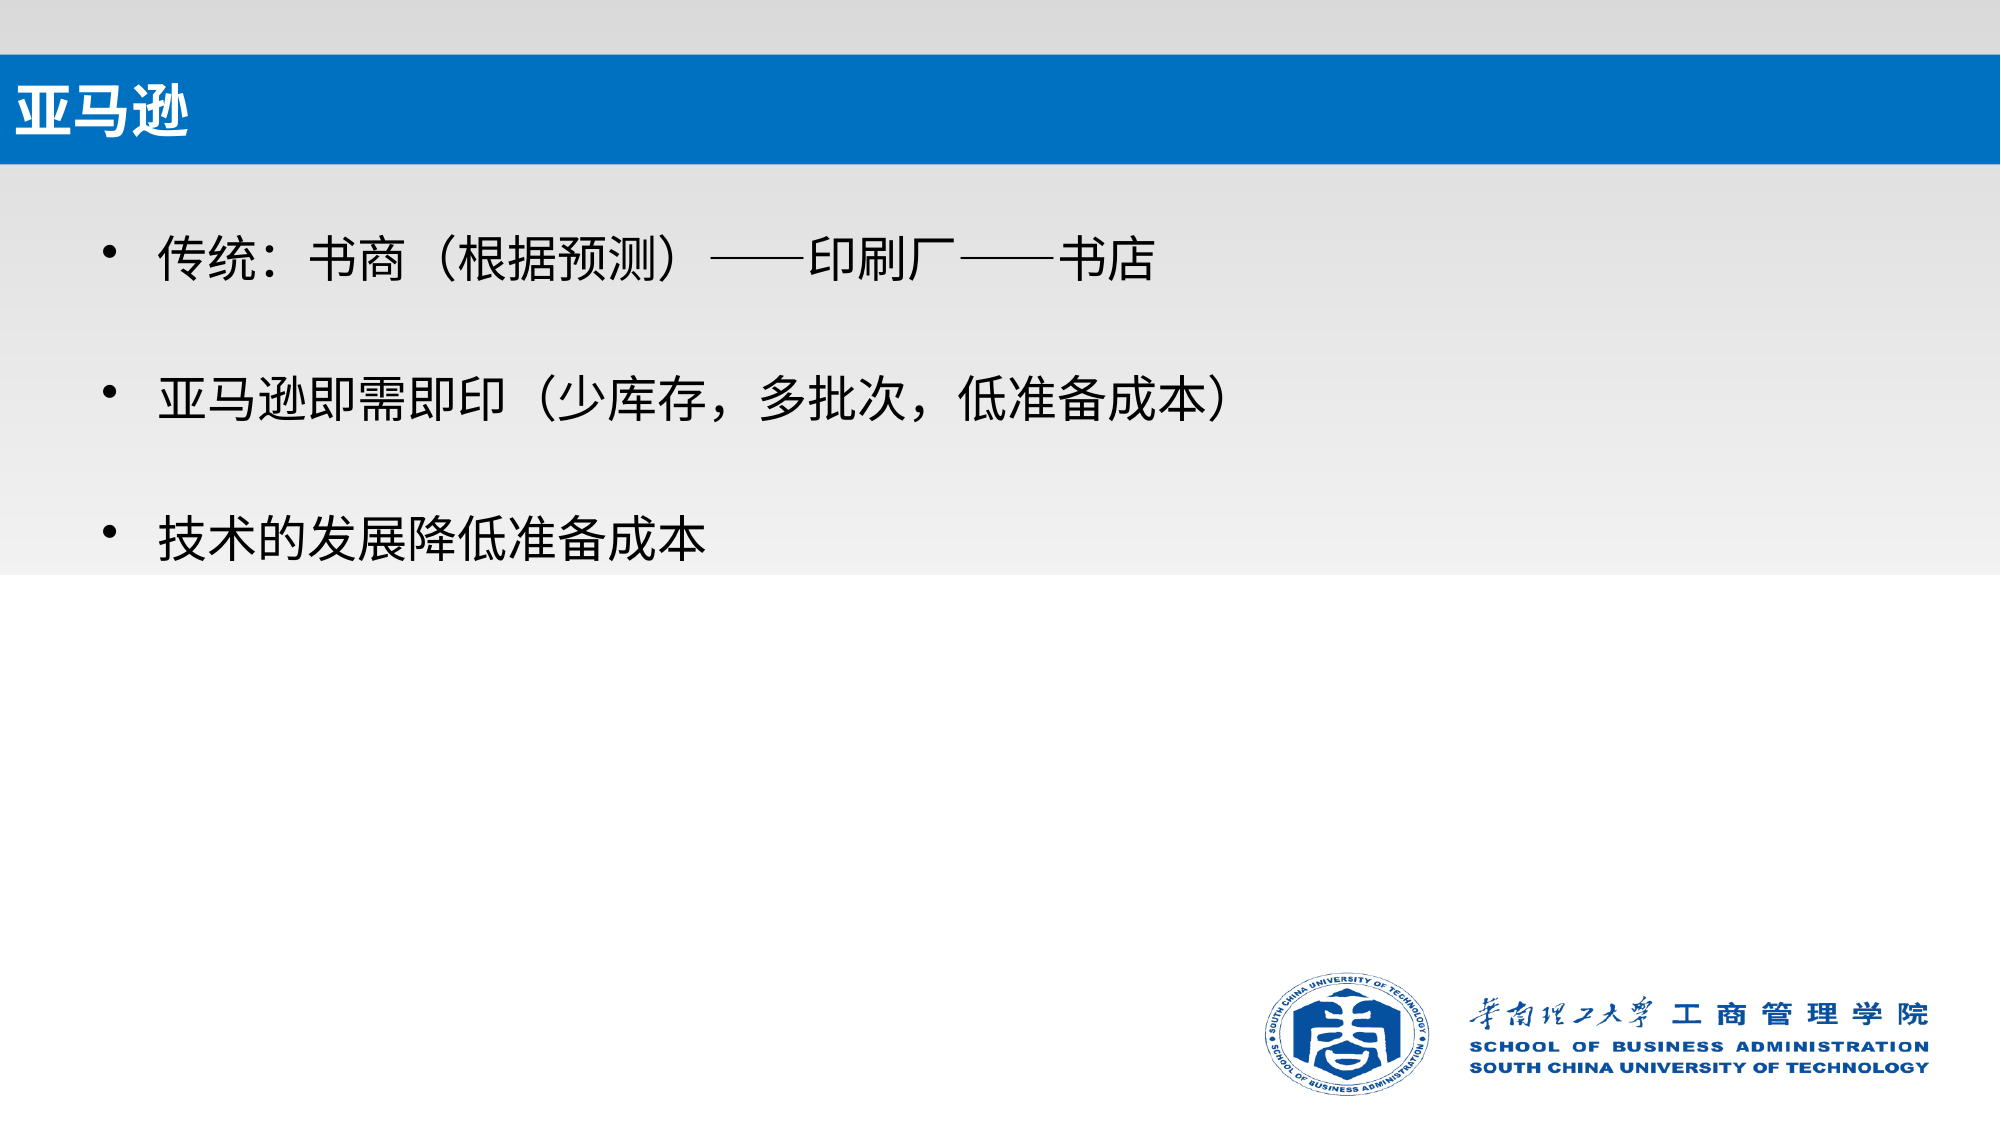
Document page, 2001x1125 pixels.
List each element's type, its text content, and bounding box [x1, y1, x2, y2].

title 亚马逊 [0, 54, 2000, 165]
list 传统：书商（根据预测）——印刷厂——书店 亚马逊即需即印（少库存，多批次，低准备成本） 技术的发展降低准备成本 [86, 219, 1898, 1006]
picture [1241, 941, 1961, 1125]
